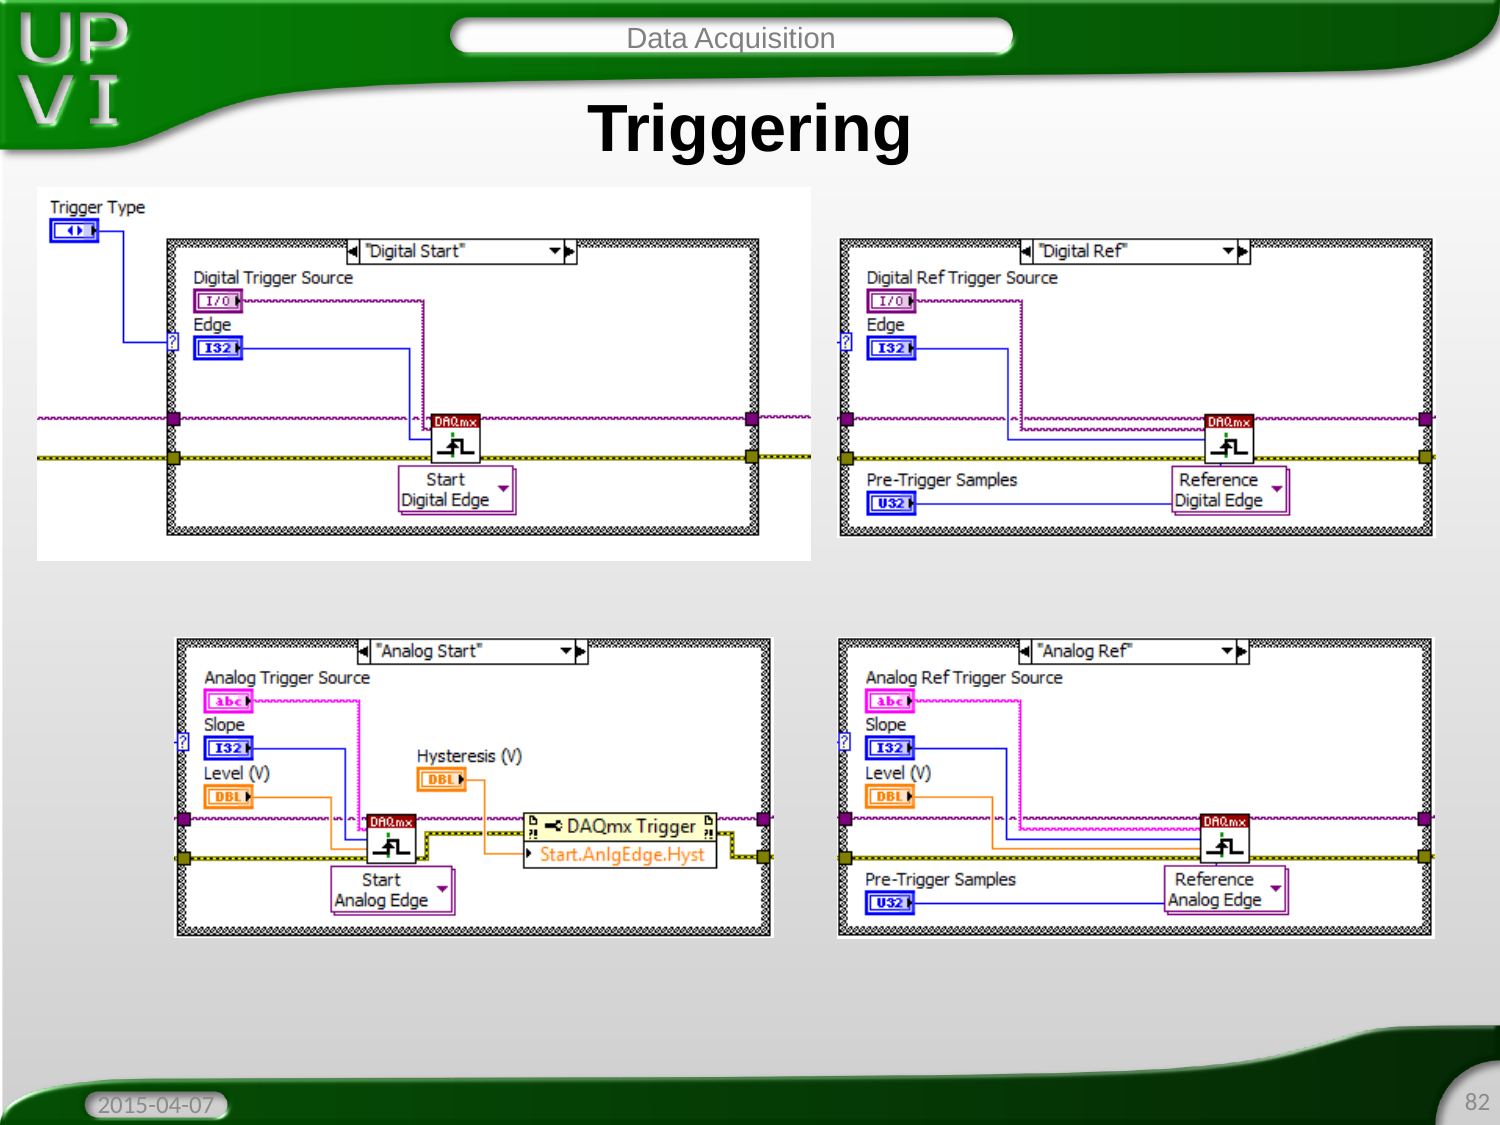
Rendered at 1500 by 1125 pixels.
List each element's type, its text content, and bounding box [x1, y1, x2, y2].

slide_number 82 [1155, 1069, 1500, 1125]
title Triggering [75, 75, 1425, 175]
picture [0, 0, 1500, 1125]
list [837, 237, 1437, 538]
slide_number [75, 1073, 238, 1125]
footer Data Acquisition [450, 6, 1013, 67]
